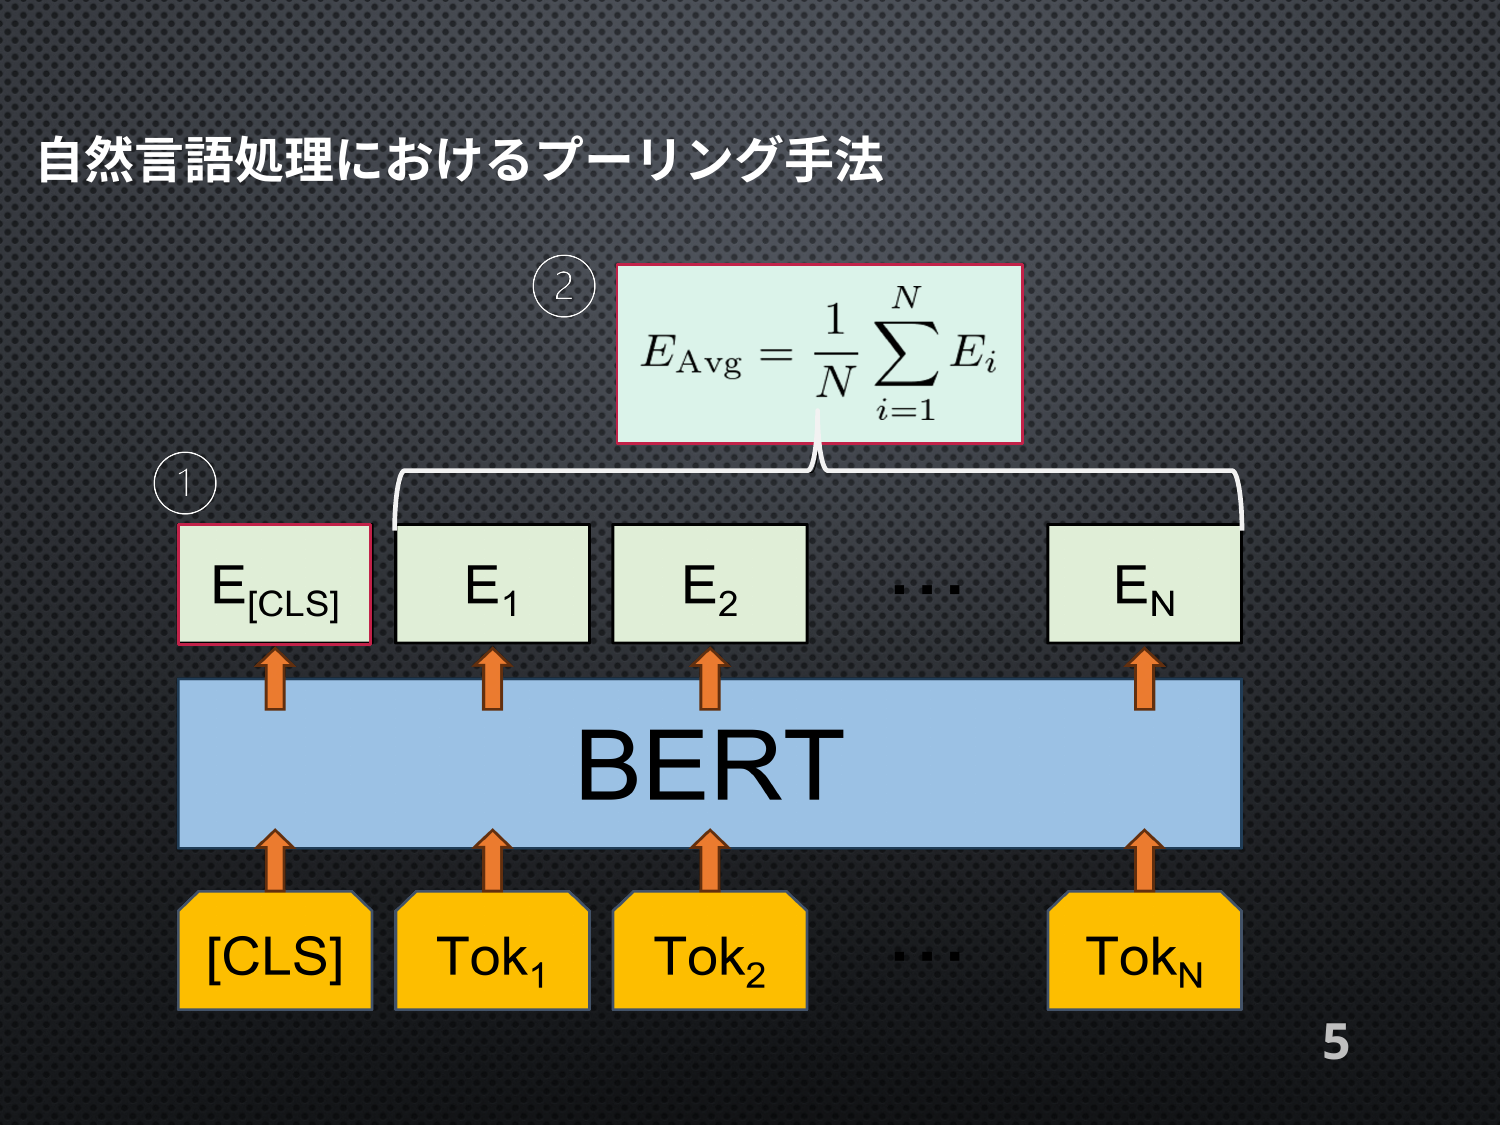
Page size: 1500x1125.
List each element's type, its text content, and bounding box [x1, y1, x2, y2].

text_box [171, 264, 1243, 1019]
slide_number 5 [1171, 1013, 1367, 1074]
picture [145, 442, 226, 523]
text_box 自然言語処理におけるプーリング手法 [19, 113, 1395, 990]
picture [524, 246, 604, 326]
